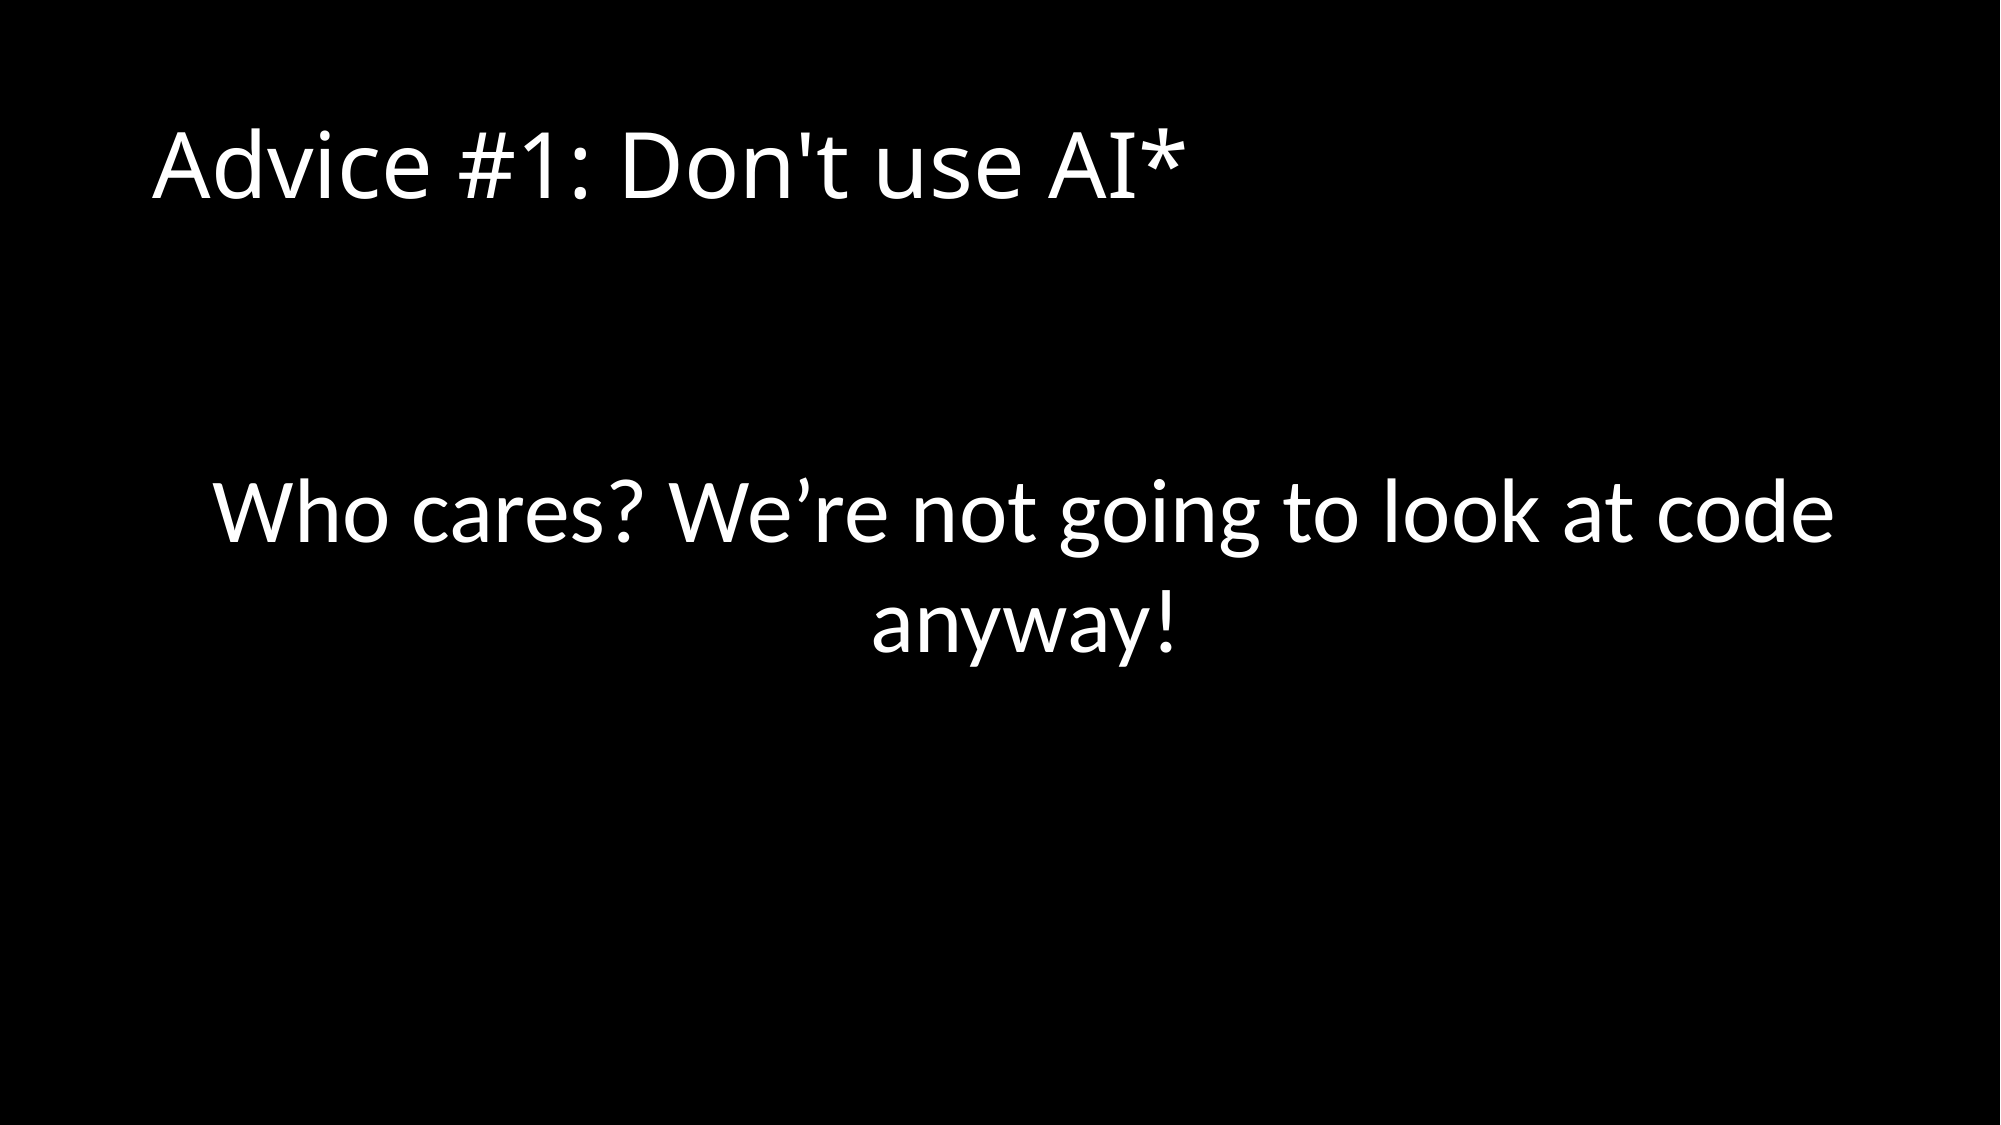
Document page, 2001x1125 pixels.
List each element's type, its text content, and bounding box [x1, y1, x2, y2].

title Advice #1: Don't use AI* [137, 59, 1863, 278]
text_box Who cares? We’re not going to look at code anyway! [137, 443, 1914, 679]
